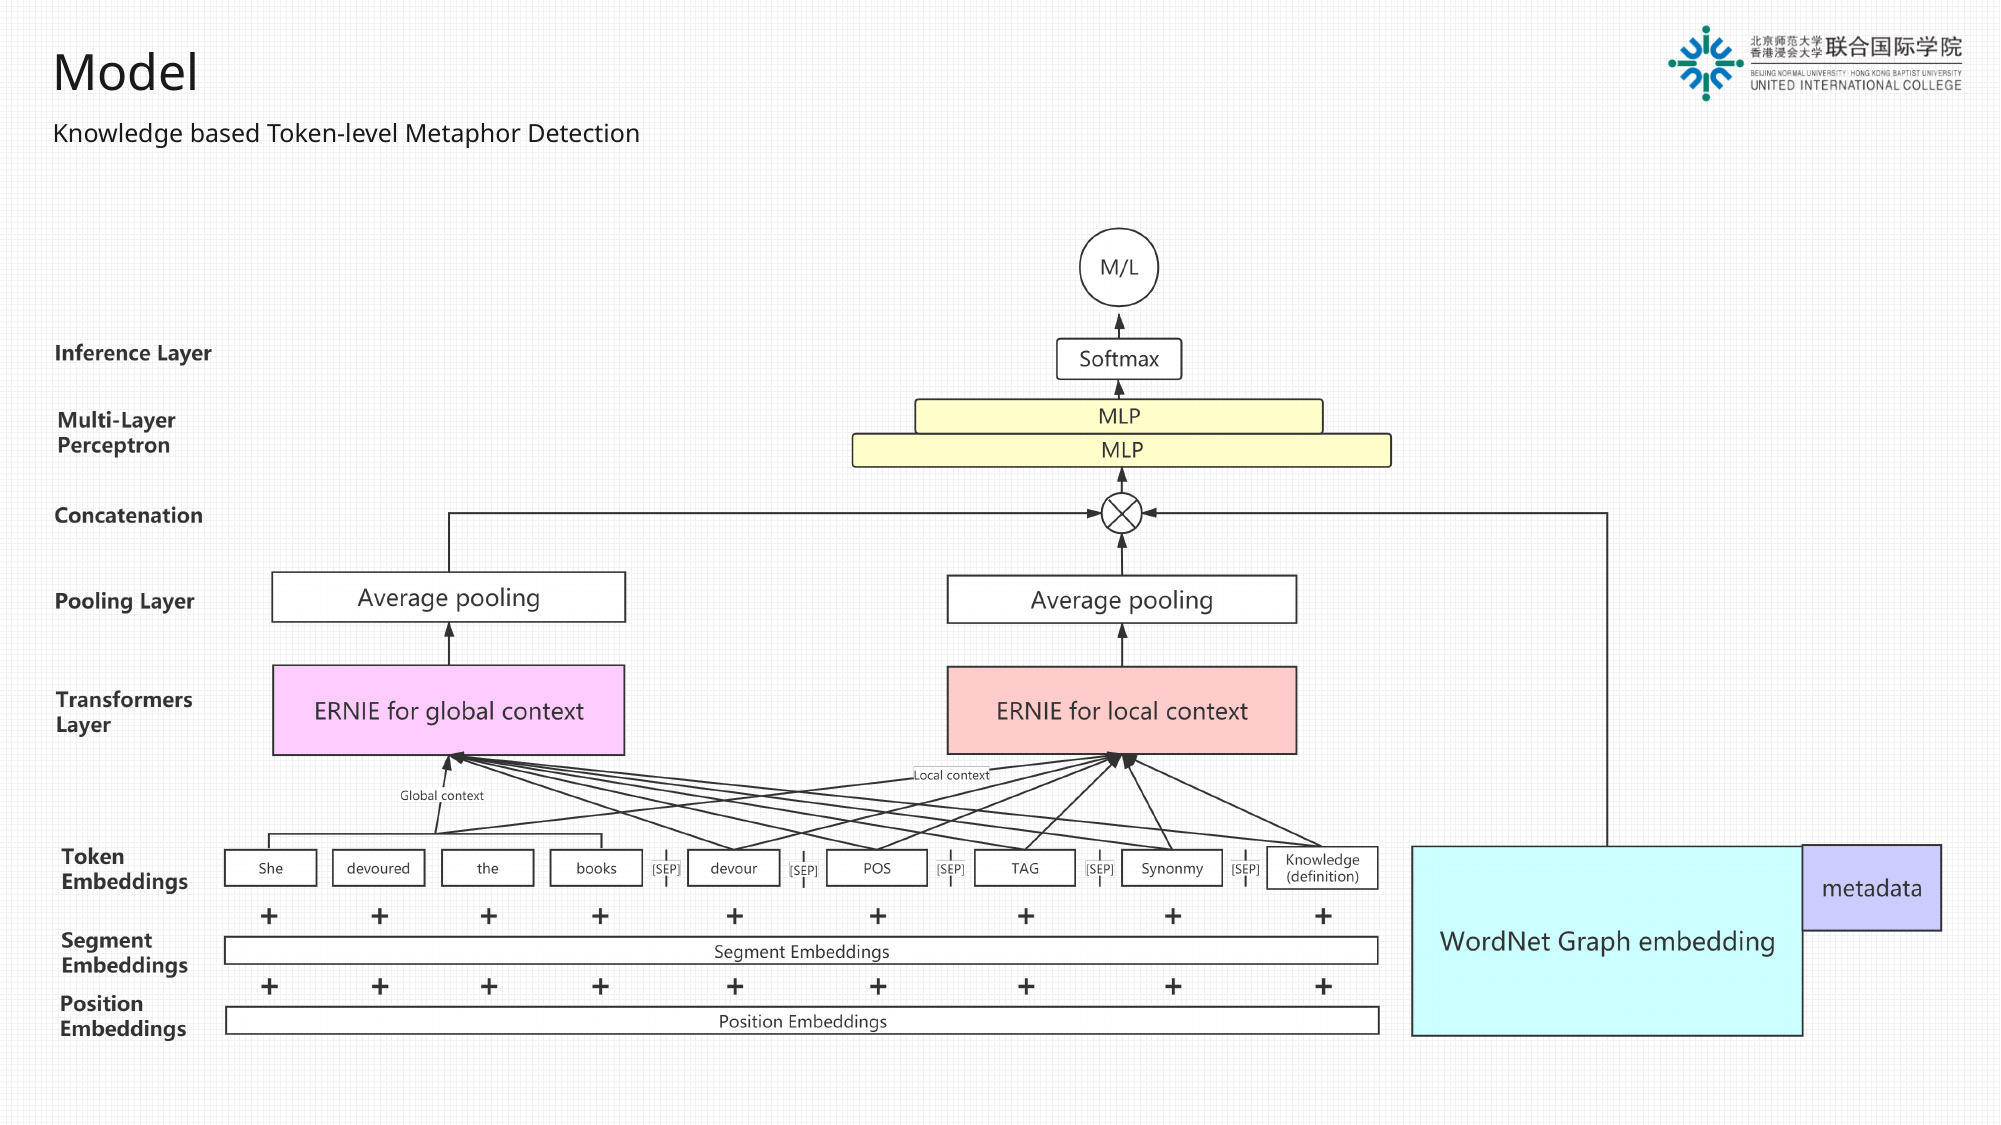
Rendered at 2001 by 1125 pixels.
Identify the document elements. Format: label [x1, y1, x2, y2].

text_box [52, 31, 724, 145]
picture [1666, 18, 1964, 109]
picture [31, 205, 1965, 1058]
